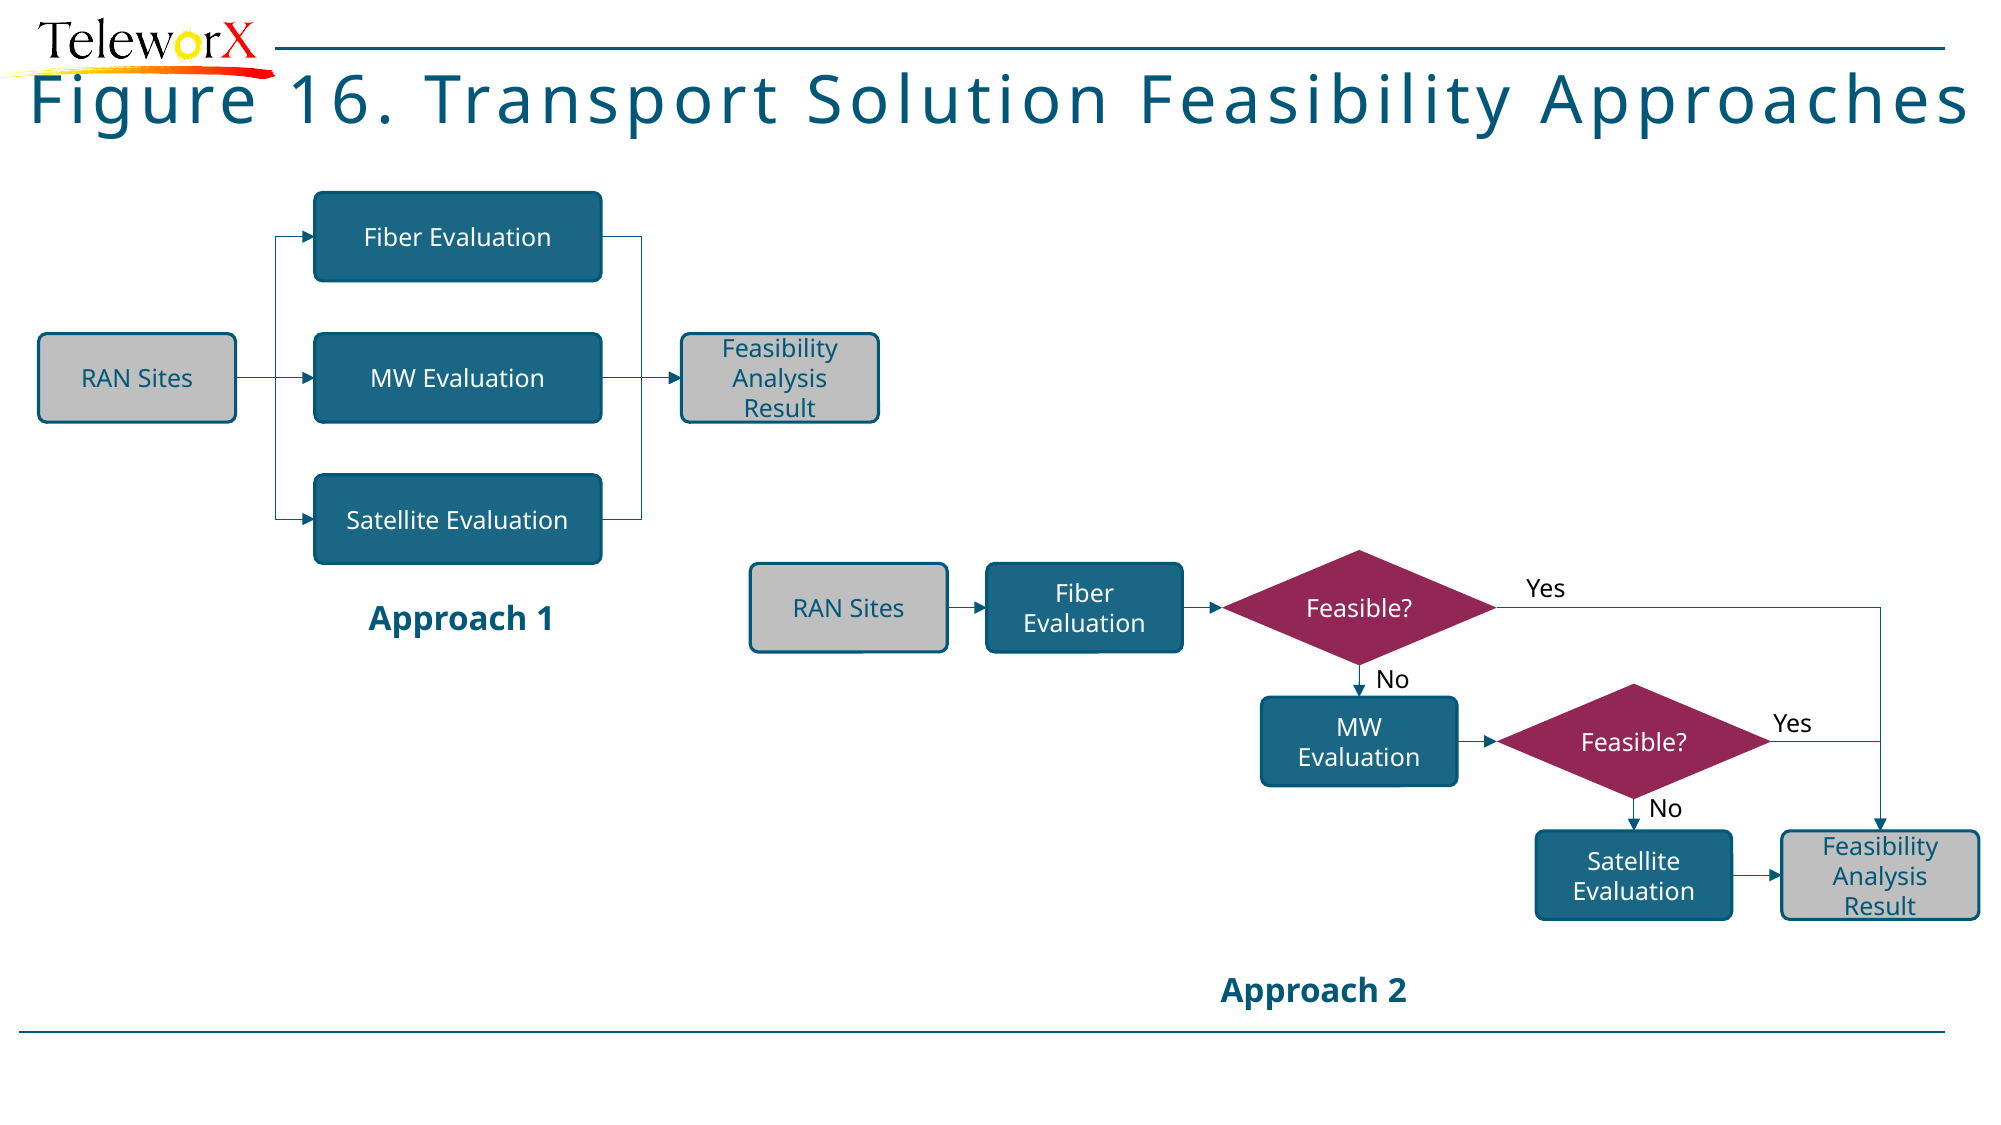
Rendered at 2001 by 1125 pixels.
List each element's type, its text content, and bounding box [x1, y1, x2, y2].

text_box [38, 192, 1979, 1018]
title Figure 16. Transport Solution Feasibility Approaches [0, 54, 2000, 145]
picture [0, 17, 276, 54]
